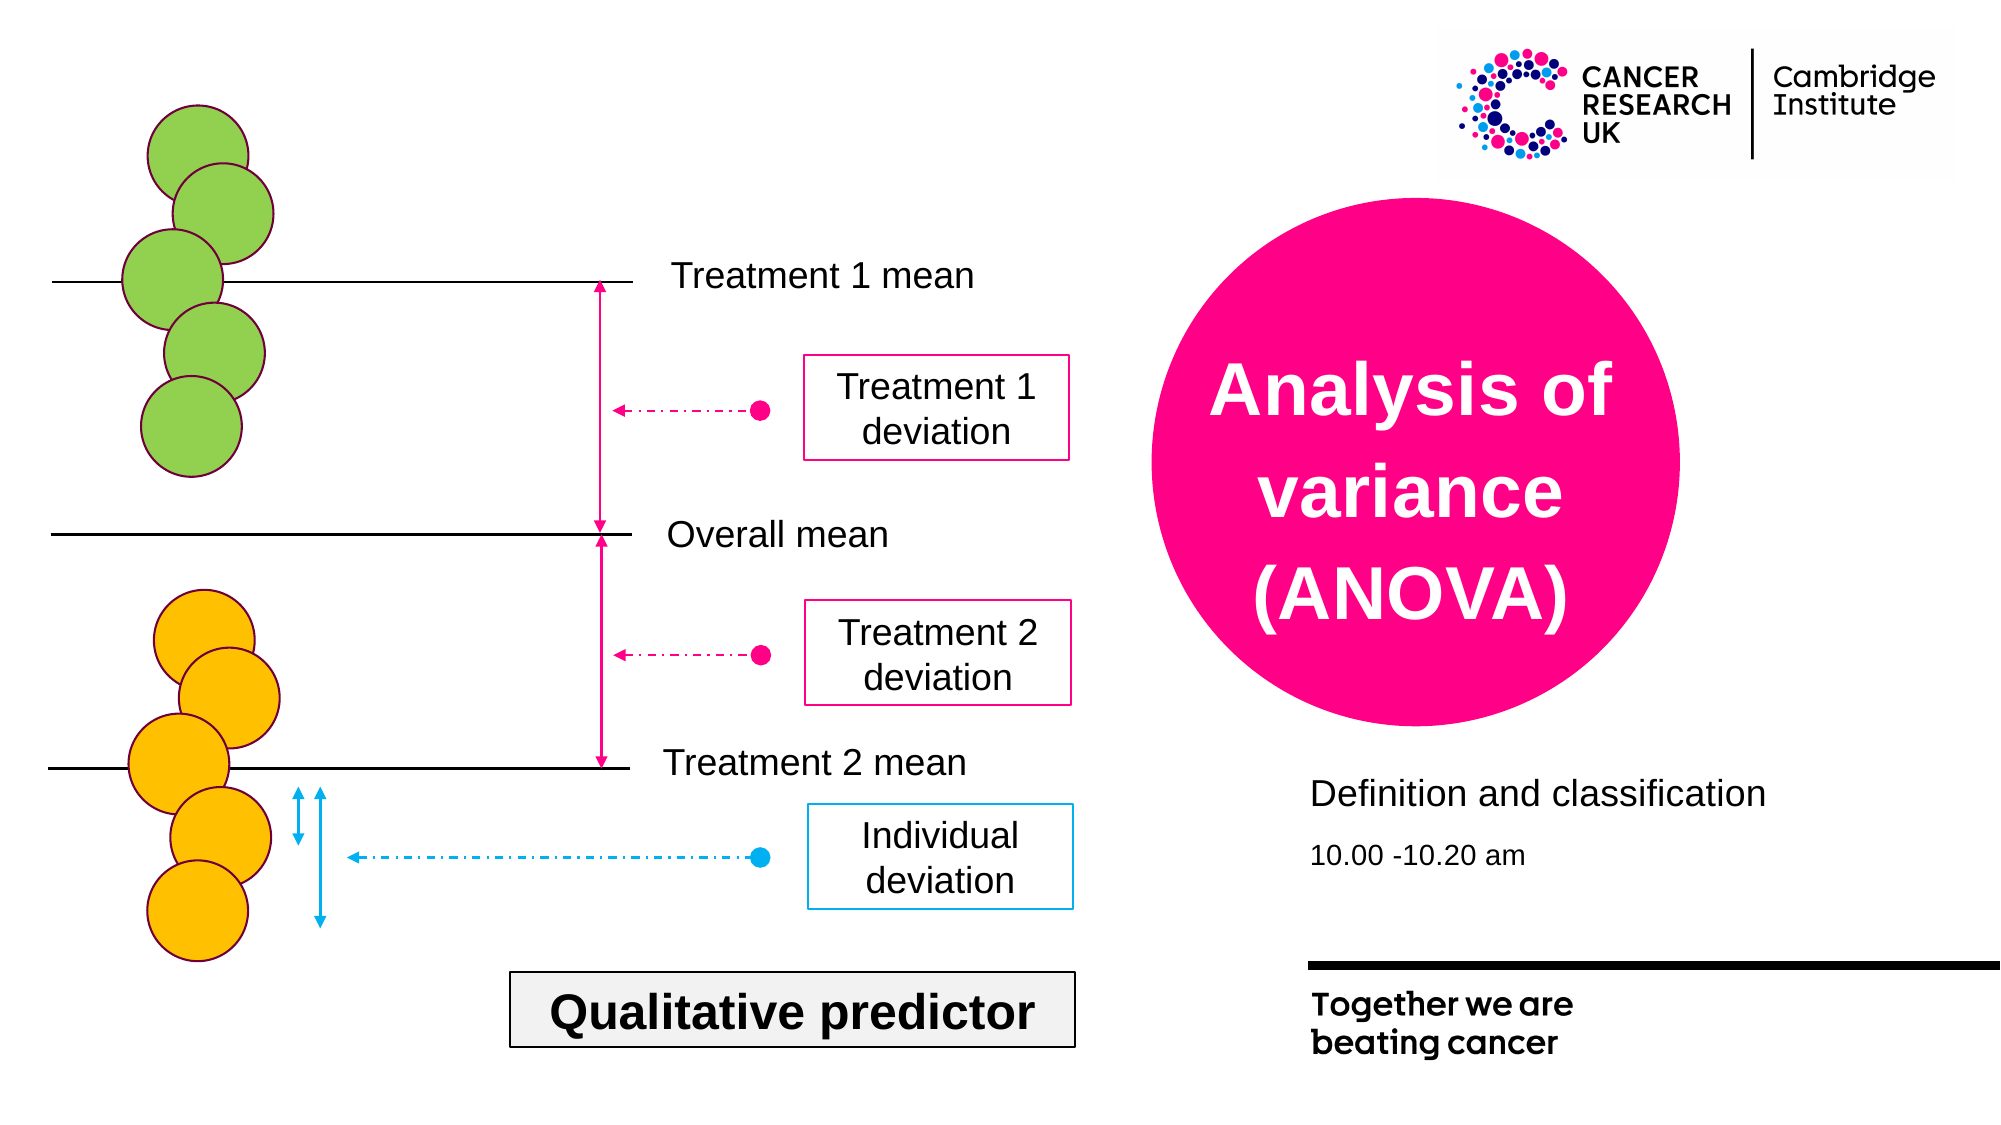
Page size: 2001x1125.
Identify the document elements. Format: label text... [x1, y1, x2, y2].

text_box [152, 588, 256, 685]
text_box [146, 104, 250, 201]
text_box [121, 283, 224, 331]
text_box Overall mean [651, 502, 1070, 563]
title Analysis of variance (ANOVA) [1179, 321, 1644, 657]
text_box Individual deviation [807, 804, 1073, 909]
text_box [177, 646, 281, 750]
text_box [146, 859, 250, 963]
text_box [169, 785, 273, 884]
text_box Treatment 2 mean [648, 730, 1066, 791]
picture [1290, 966, 1639, 1081]
text_box [171, 162, 275, 266]
picture [1435, 27, 1956, 181]
list Definition and classification [1295, 755, 1816, 806]
text_box [139, 374, 243, 478]
text_box [121, 228, 225, 281]
list 10.00 -10.20 am [1295, 824, 1600, 918]
text_box Qualitative predictor [510, 972, 1076, 1047]
text_box Treatment 1 deviation [803, 354, 1070, 460]
text_box [163, 301, 266, 400]
text_box Treatment 2 deviation [805, 600, 1071, 705]
text_box [127, 769, 231, 816]
text_box [127, 712, 231, 768]
text_box Treatment 1 mean [655, 243, 1073, 304]
